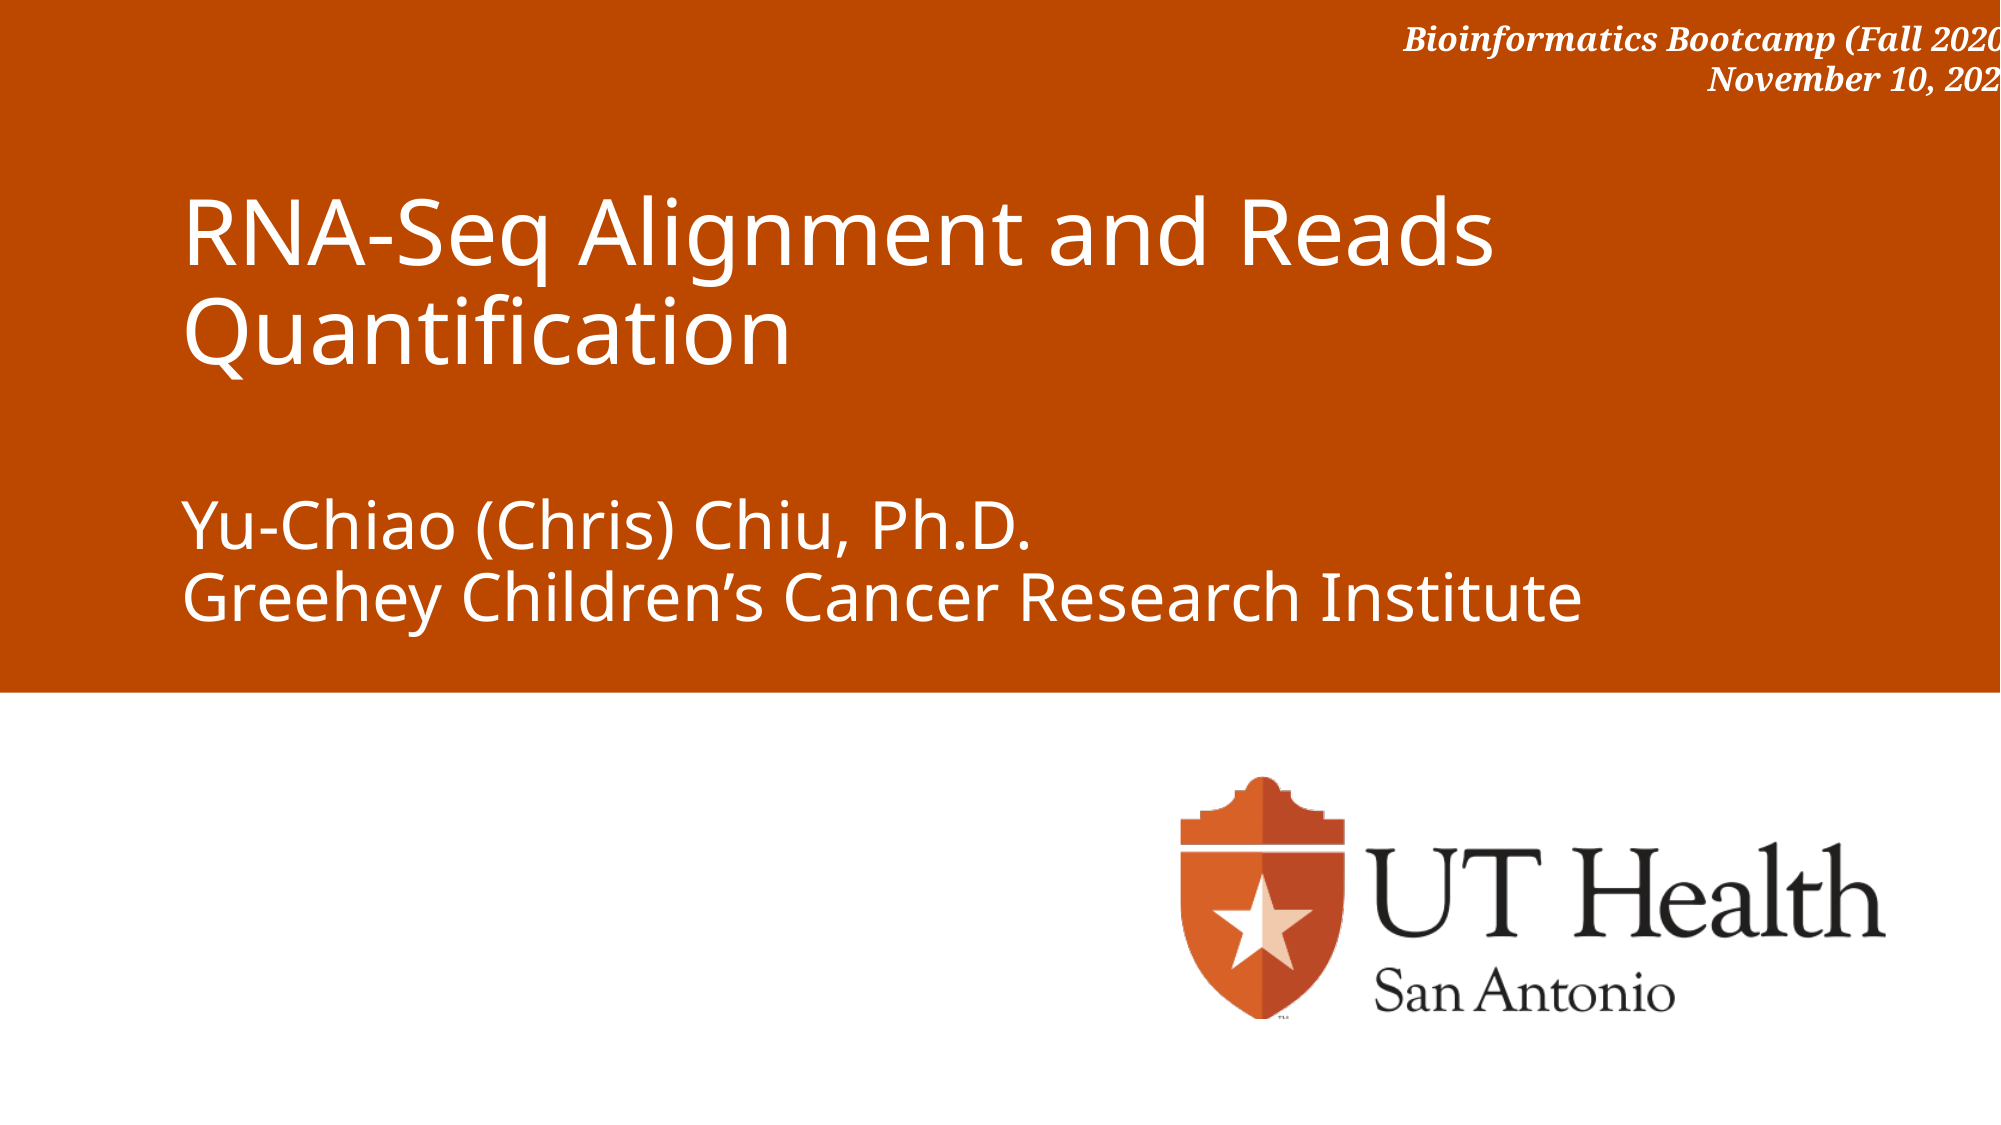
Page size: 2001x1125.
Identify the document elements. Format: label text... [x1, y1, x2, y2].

list RNA-Seq Alignment and Reads Quantification Yu-Chiao (Chris) Chiu, Ph.D. Greehey Children’s Cancer Research Institute [166, 187, 1917, 644]
text_box Bioinformatics Bootcamp (Fall 2020) November 10, 2020 [1388, 10, 2000, 106]
